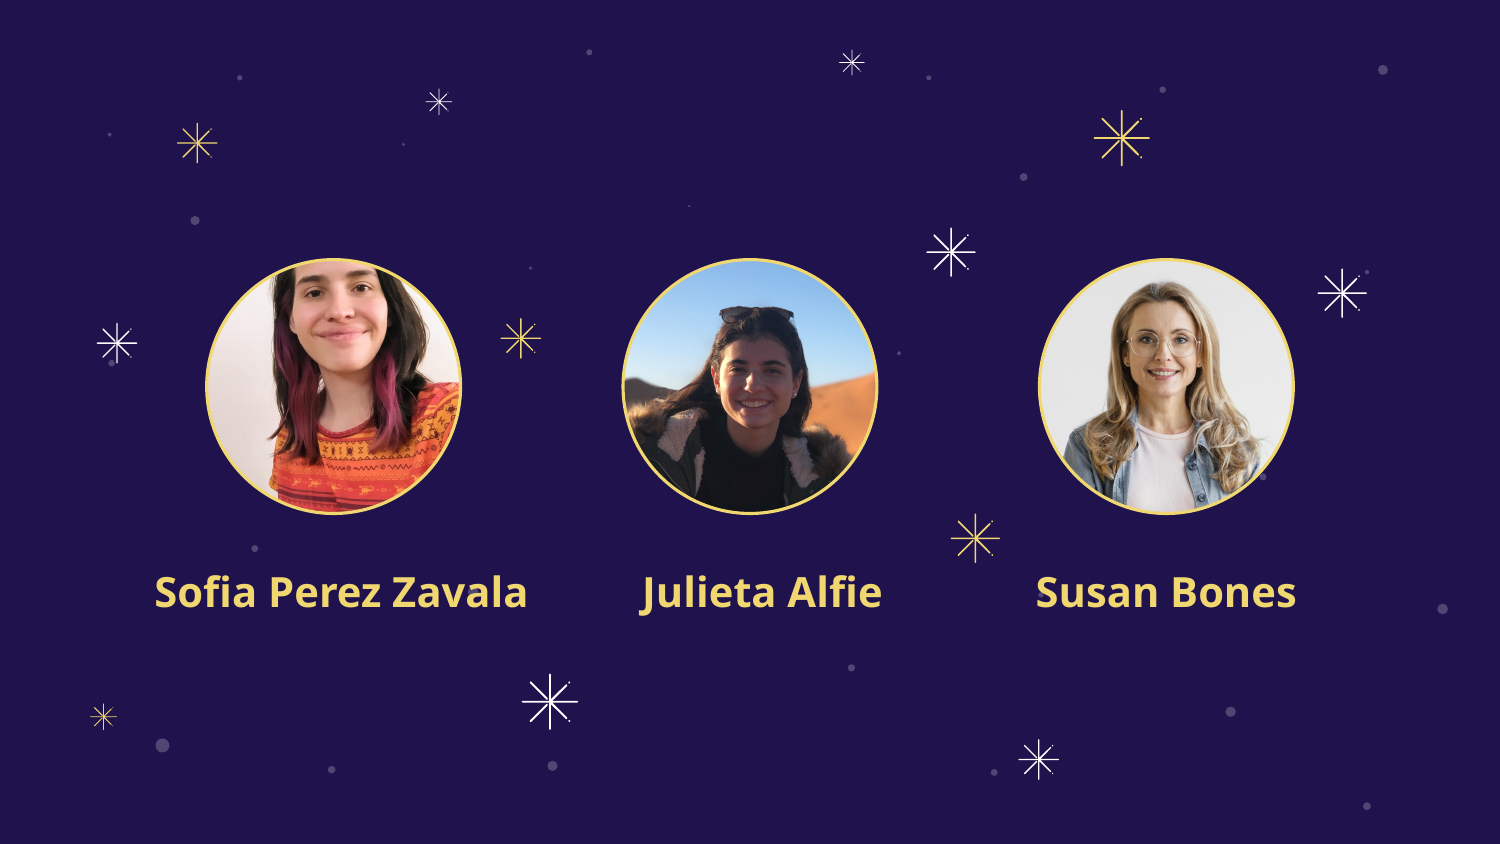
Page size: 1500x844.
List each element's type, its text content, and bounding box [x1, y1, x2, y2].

picture [206, 259, 461, 514]
subtitle Susan Bones [1009, 562, 1324, 620]
subtitle Sofia Perez Zavala [139, 562, 556, 620]
picture [1039, 259, 1294, 514]
picture [622, 259, 878, 514]
subtitle Julieta Alfie [605, 562, 920, 620]
